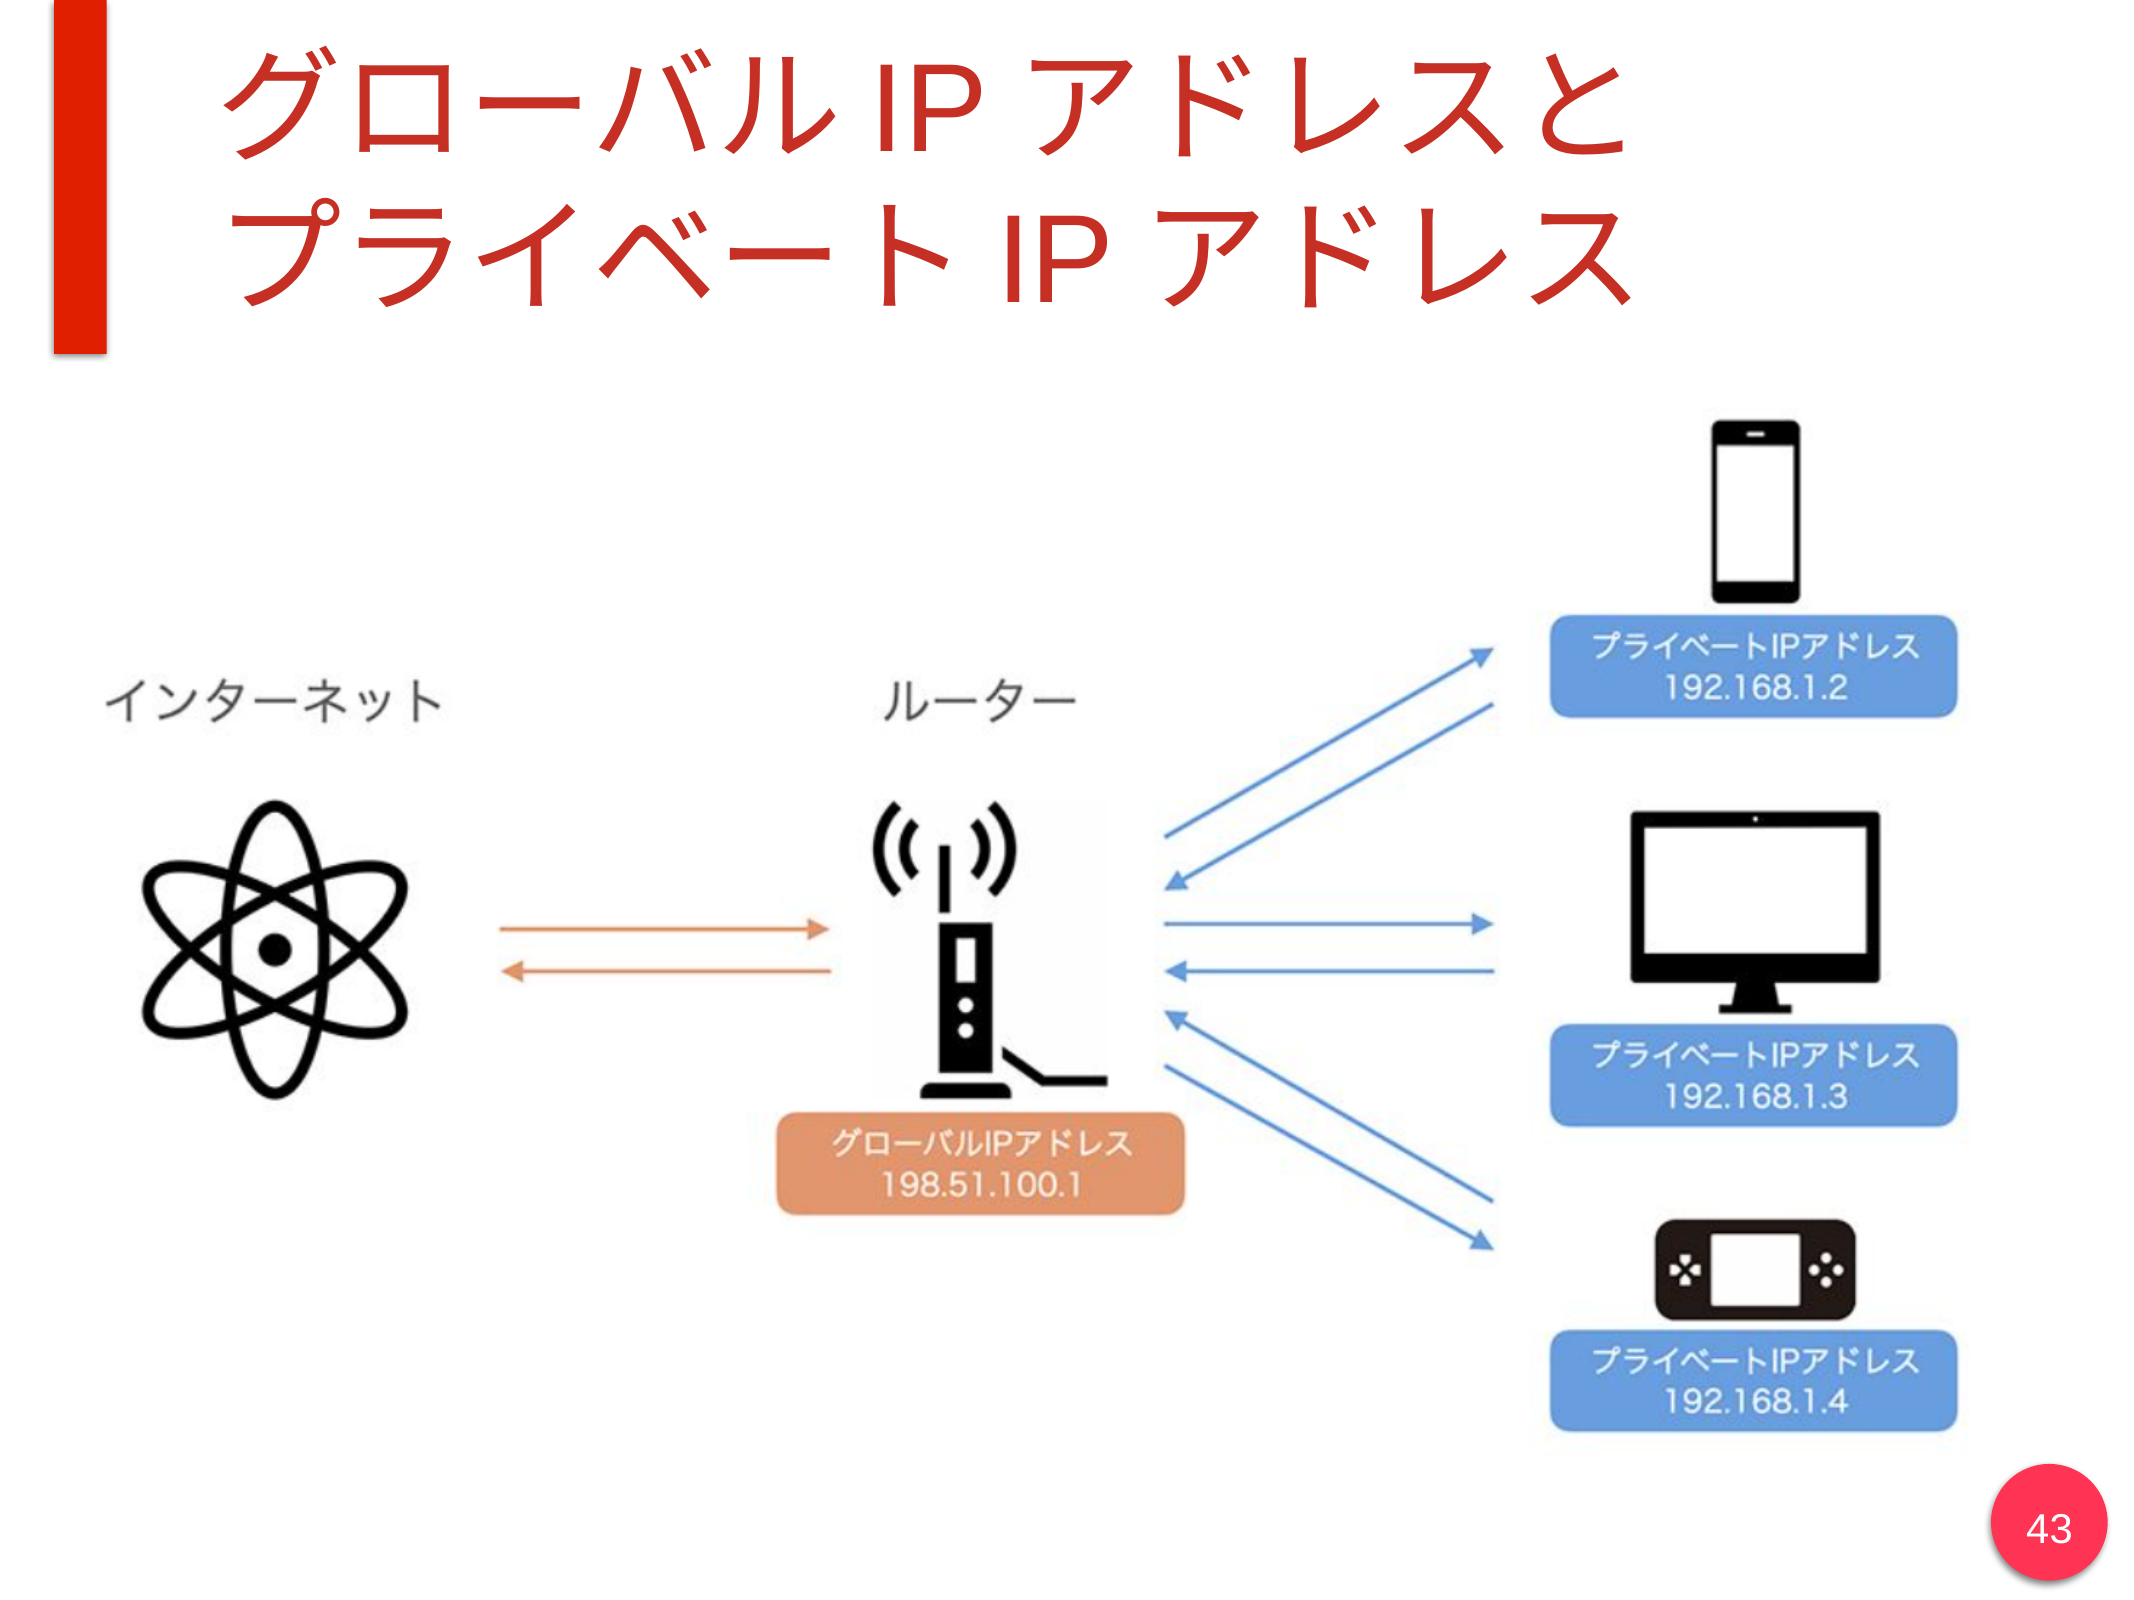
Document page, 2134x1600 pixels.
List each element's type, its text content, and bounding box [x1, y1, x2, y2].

title グローバルIPアドレスと プライベートIPアドレス [208, 18, 2030, 336]
picture [101, 395, 1995, 1470]
slide_number 43 [2012, 1493, 2087, 1600]
